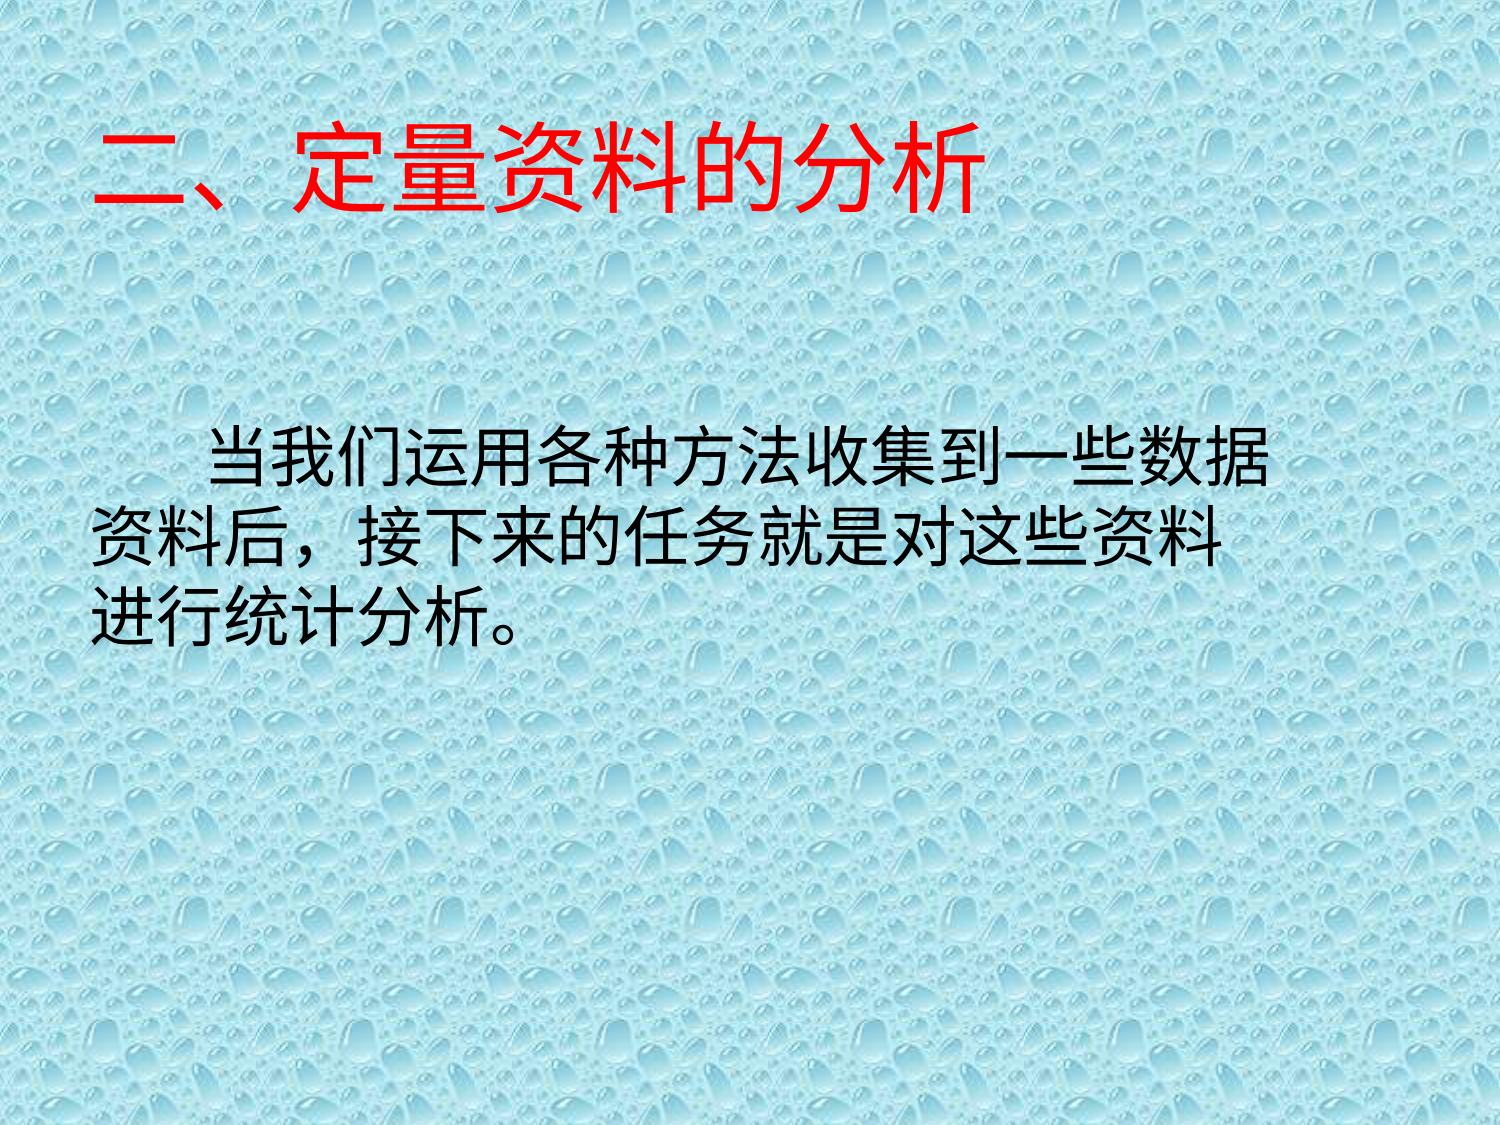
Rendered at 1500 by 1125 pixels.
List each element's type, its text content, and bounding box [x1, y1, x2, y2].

picture [0, 0, 1500, 1125]
title 二、定量资料的分析 [74, 44, 1301, 233]
list 当我们运用各种方法收集到一些数据资料后，接下来的任务就是对这些资料进行统计分析。 [74, 262, 1301, 1063]
